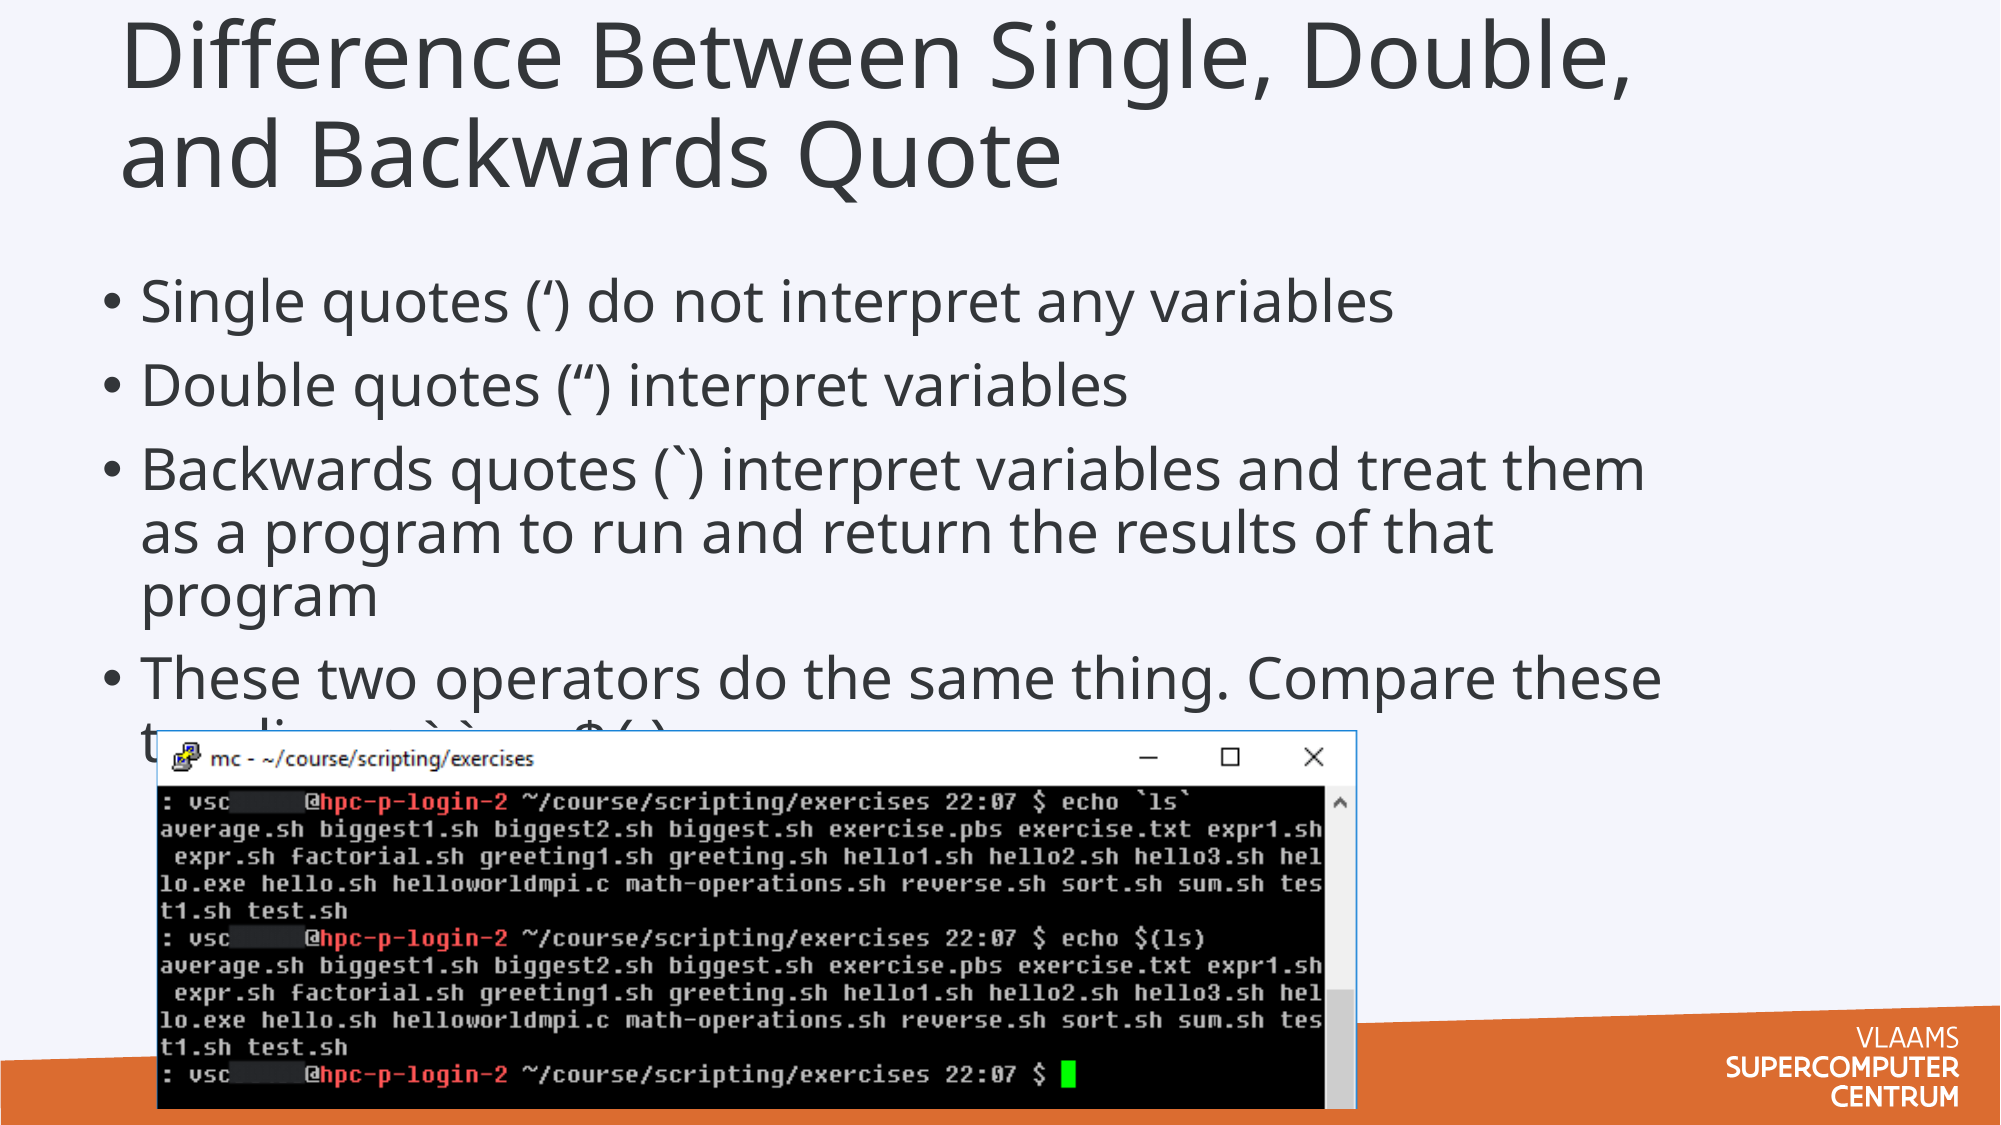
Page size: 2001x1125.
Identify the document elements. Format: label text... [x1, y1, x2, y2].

title Difference Between Single, Double, and Backwards Quote [104, 0, 1830, 218]
picture [156, 730, 1358, 1109]
picture [1725, 1021, 1960, 1117]
list Single quotes (‘) do not interpret any variables Double quotes (“) interpret variables Backwards quotes (`) interpret variables and treat them as a program to run and return the results of that program These two operators do the same thing. Compare these two lines: `` vs $() [87, 264, 1733, 992]
